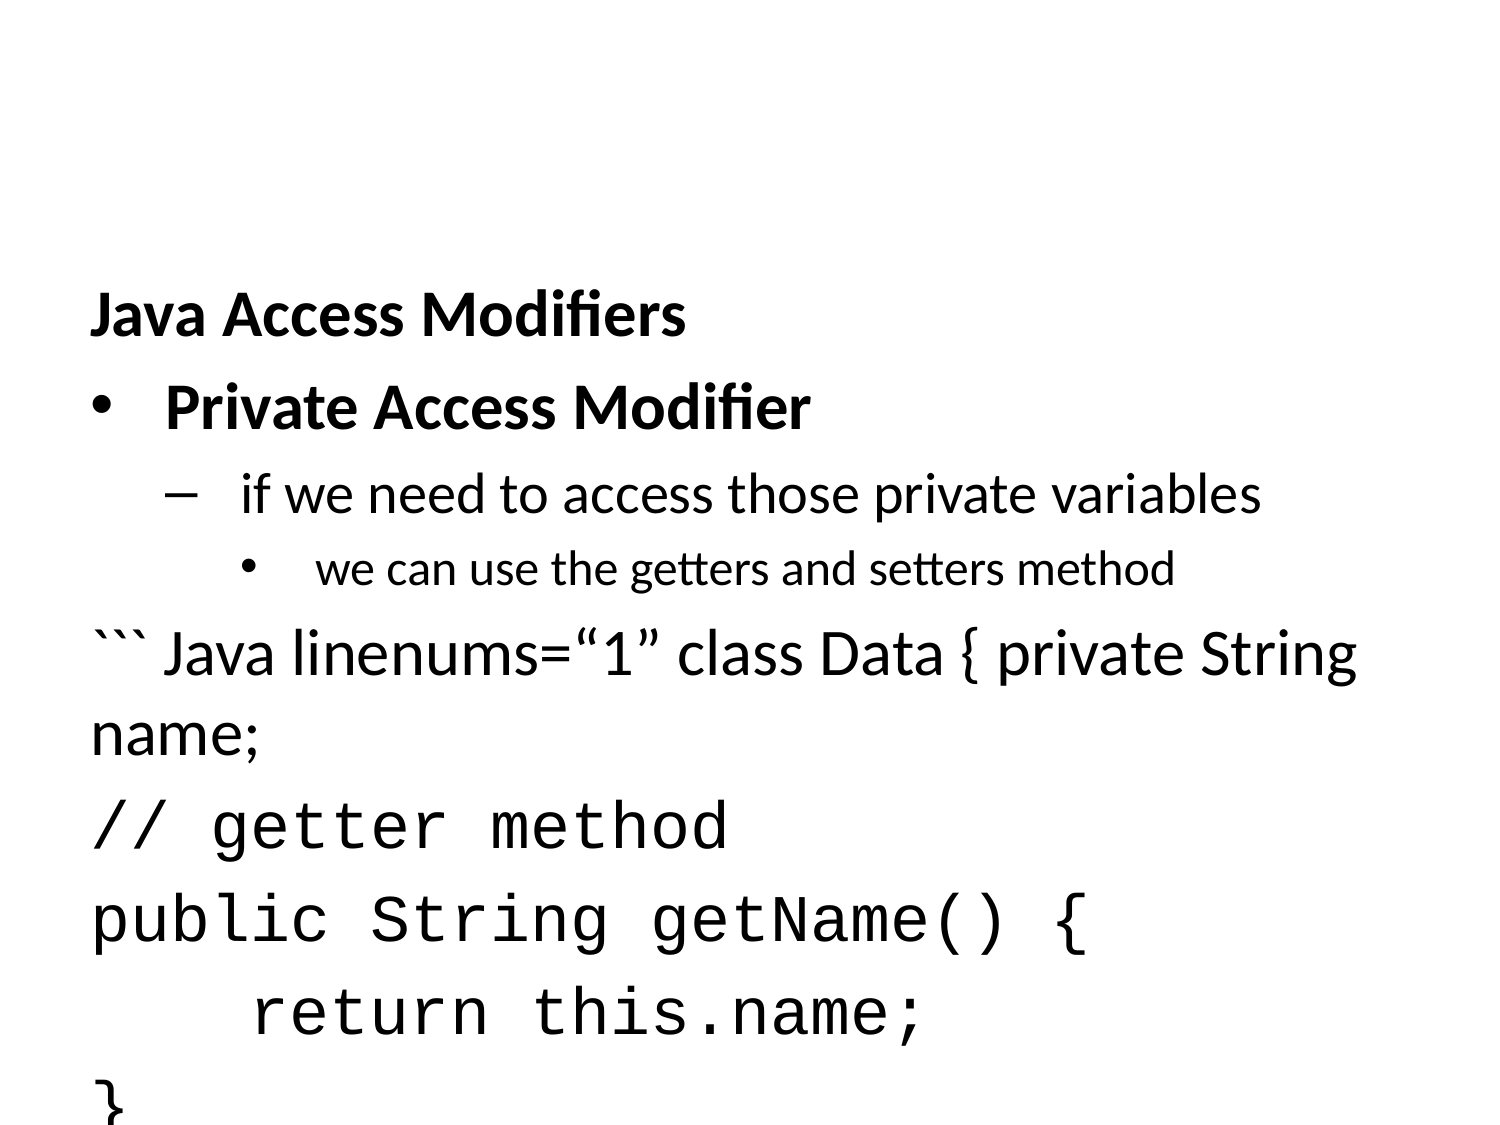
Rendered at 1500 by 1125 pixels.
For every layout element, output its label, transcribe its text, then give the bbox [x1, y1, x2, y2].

list Java Access Modifiers Private Access Modifier if we need to access those private variables we can use the getters and setters method ``` Java linenums=“1” class Data { private String name; // getter method public String getName() { return this.name; } // setter method public void setName(String name) { this.name= name; } } --- ### Java Access Modifiers - **Private Access Modifier** ``` Java linenums="1" public class Main { public static void main(String[] main){ Data d = new Data(); // access the private variable using the getter and setter d.setName("My App"); System.out.println(d.getName()); } } [75, 262, 1425, 1005]
